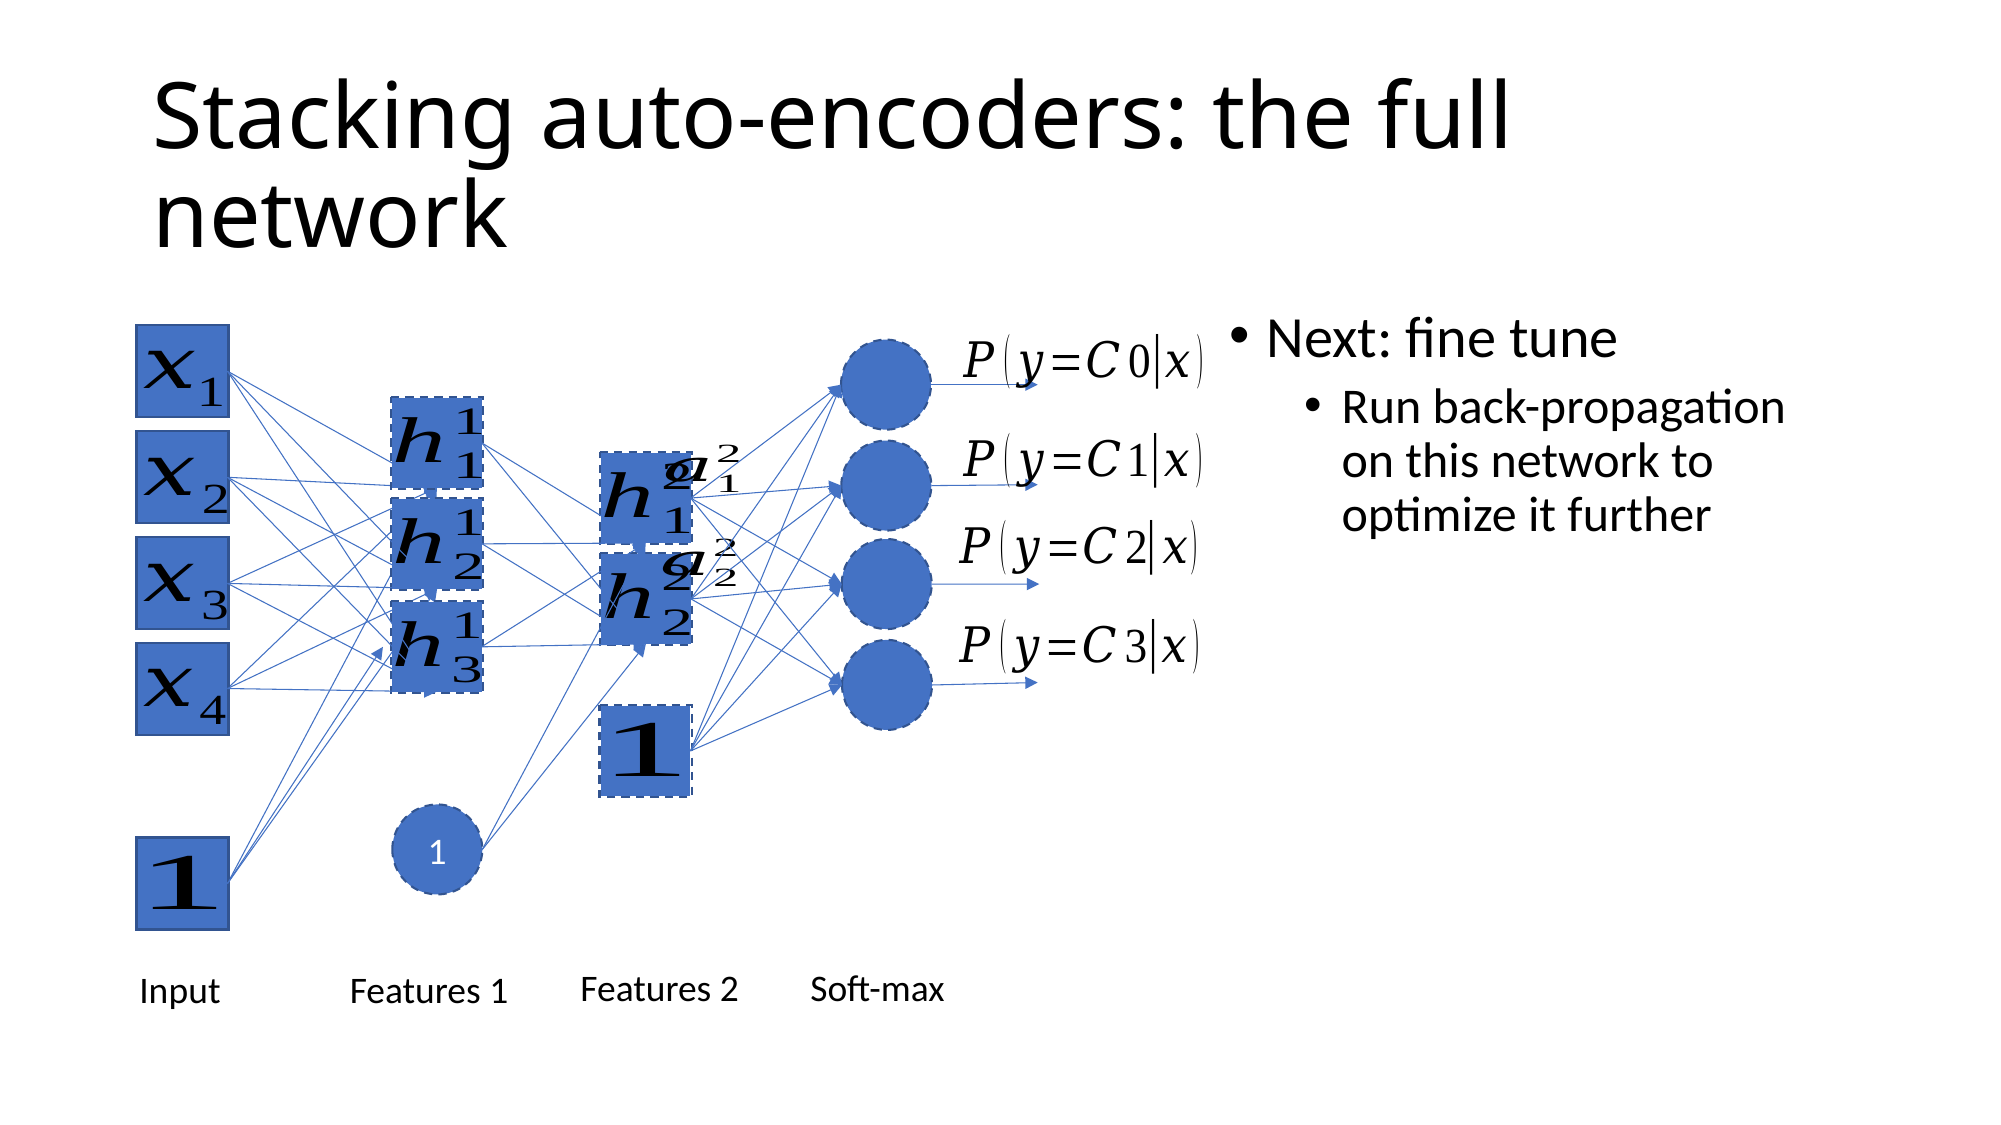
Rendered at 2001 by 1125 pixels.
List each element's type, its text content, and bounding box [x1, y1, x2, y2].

text_box Features 1 [334, 958, 524, 1018]
text_box 1 [393, 803, 484, 896]
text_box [690, 584, 842, 684]
text_box [842, 538, 933, 631]
text_box [839, 338, 932, 431]
title Stacking auto-encoders: the full network [137, 59, 1863, 278]
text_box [227, 583, 392, 646]
text_box Input [124, 958, 236, 1018]
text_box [481, 442, 601, 598]
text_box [227, 371, 392, 477]
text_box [690, 384, 842, 485]
text_box [842, 439, 933, 532]
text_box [227, 646, 383, 884]
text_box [383, 543, 393, 884]
text_box [842, 638, 933, 731]
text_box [482, 498, 601, 598]
list Next: fine tune Run back-propagation on this network to optimize it further [1214, 299, 1863, 1014]
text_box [482, 598, 601, 850]
text_box Soft-max [795, 956, 960, 1017]
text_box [383, 646, 392, 689]
text_box Features 2 [565, 956, 755, 1017]
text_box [690, 684, 842, 751]
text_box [227, 477, 392, 583]
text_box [690, 485, 842, 584]
